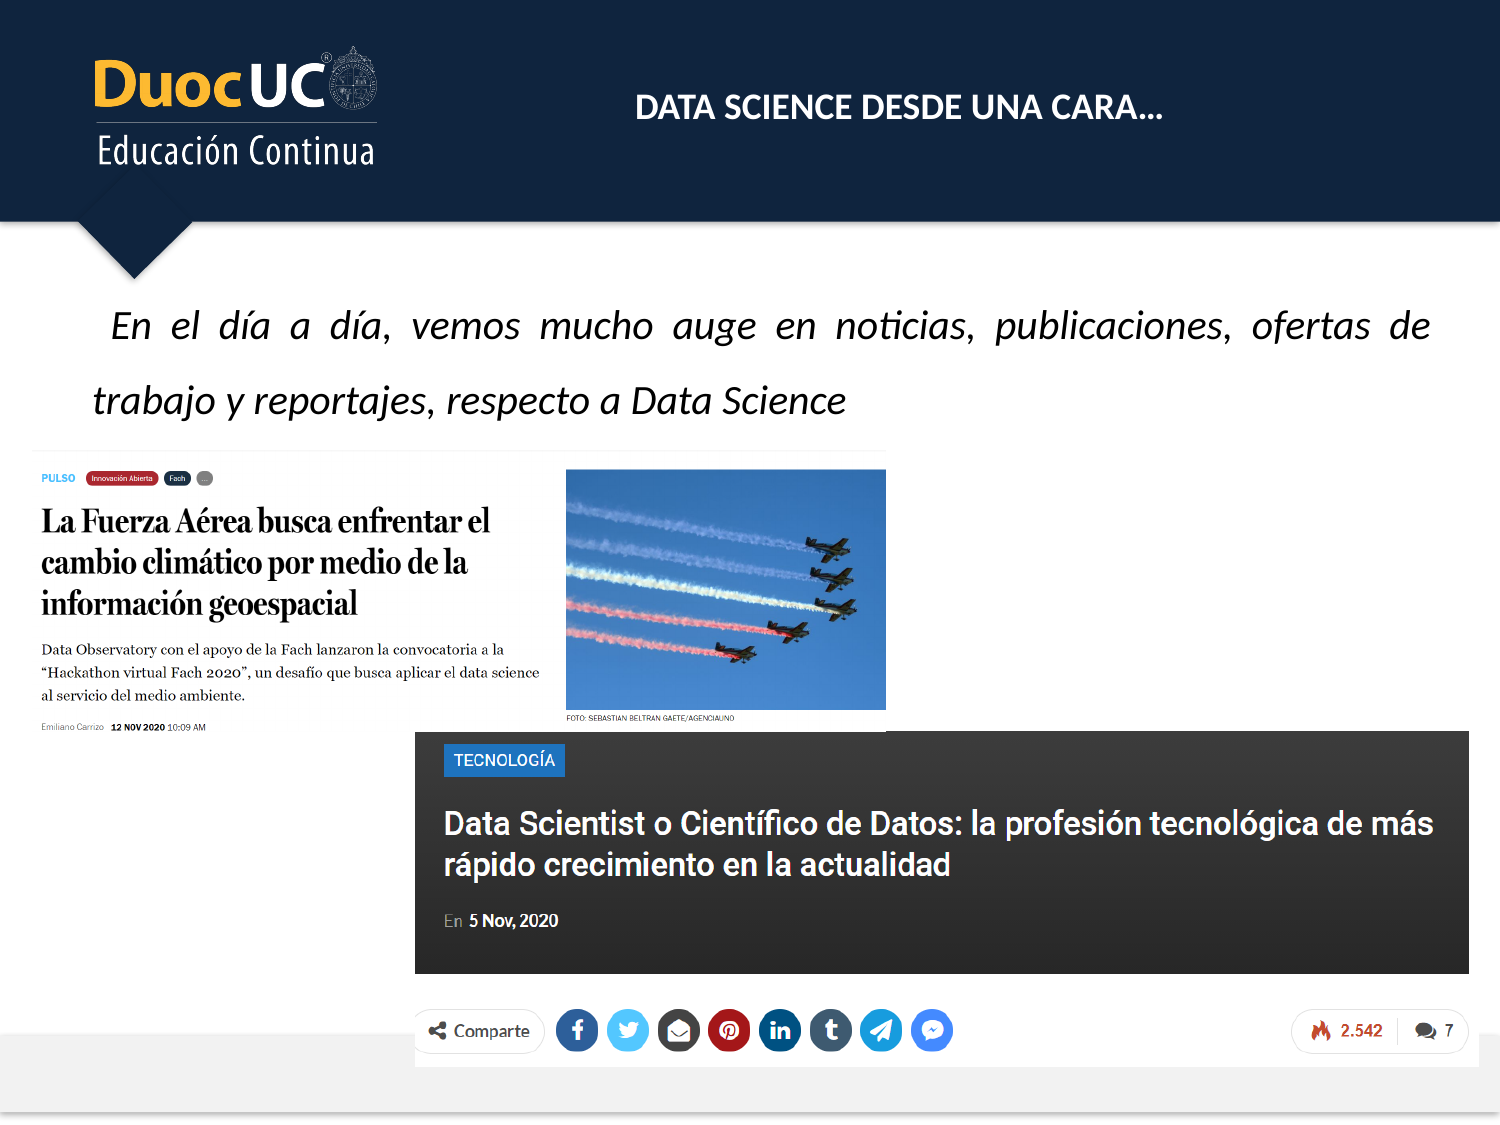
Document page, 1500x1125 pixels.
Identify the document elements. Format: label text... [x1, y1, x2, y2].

picture [32, 450, 1479, 1067]
text_box DATA SCIENCE DESDE UNA CARA… [620, 74, 1274, 135]
picture [95, 46, 377, 165]
text_box En el día a día, vemos mucho auge en noticias, publicaciones, ofertas de trabajo y reportajes, respecto a Data Science [77, 265, 1448, 431]
